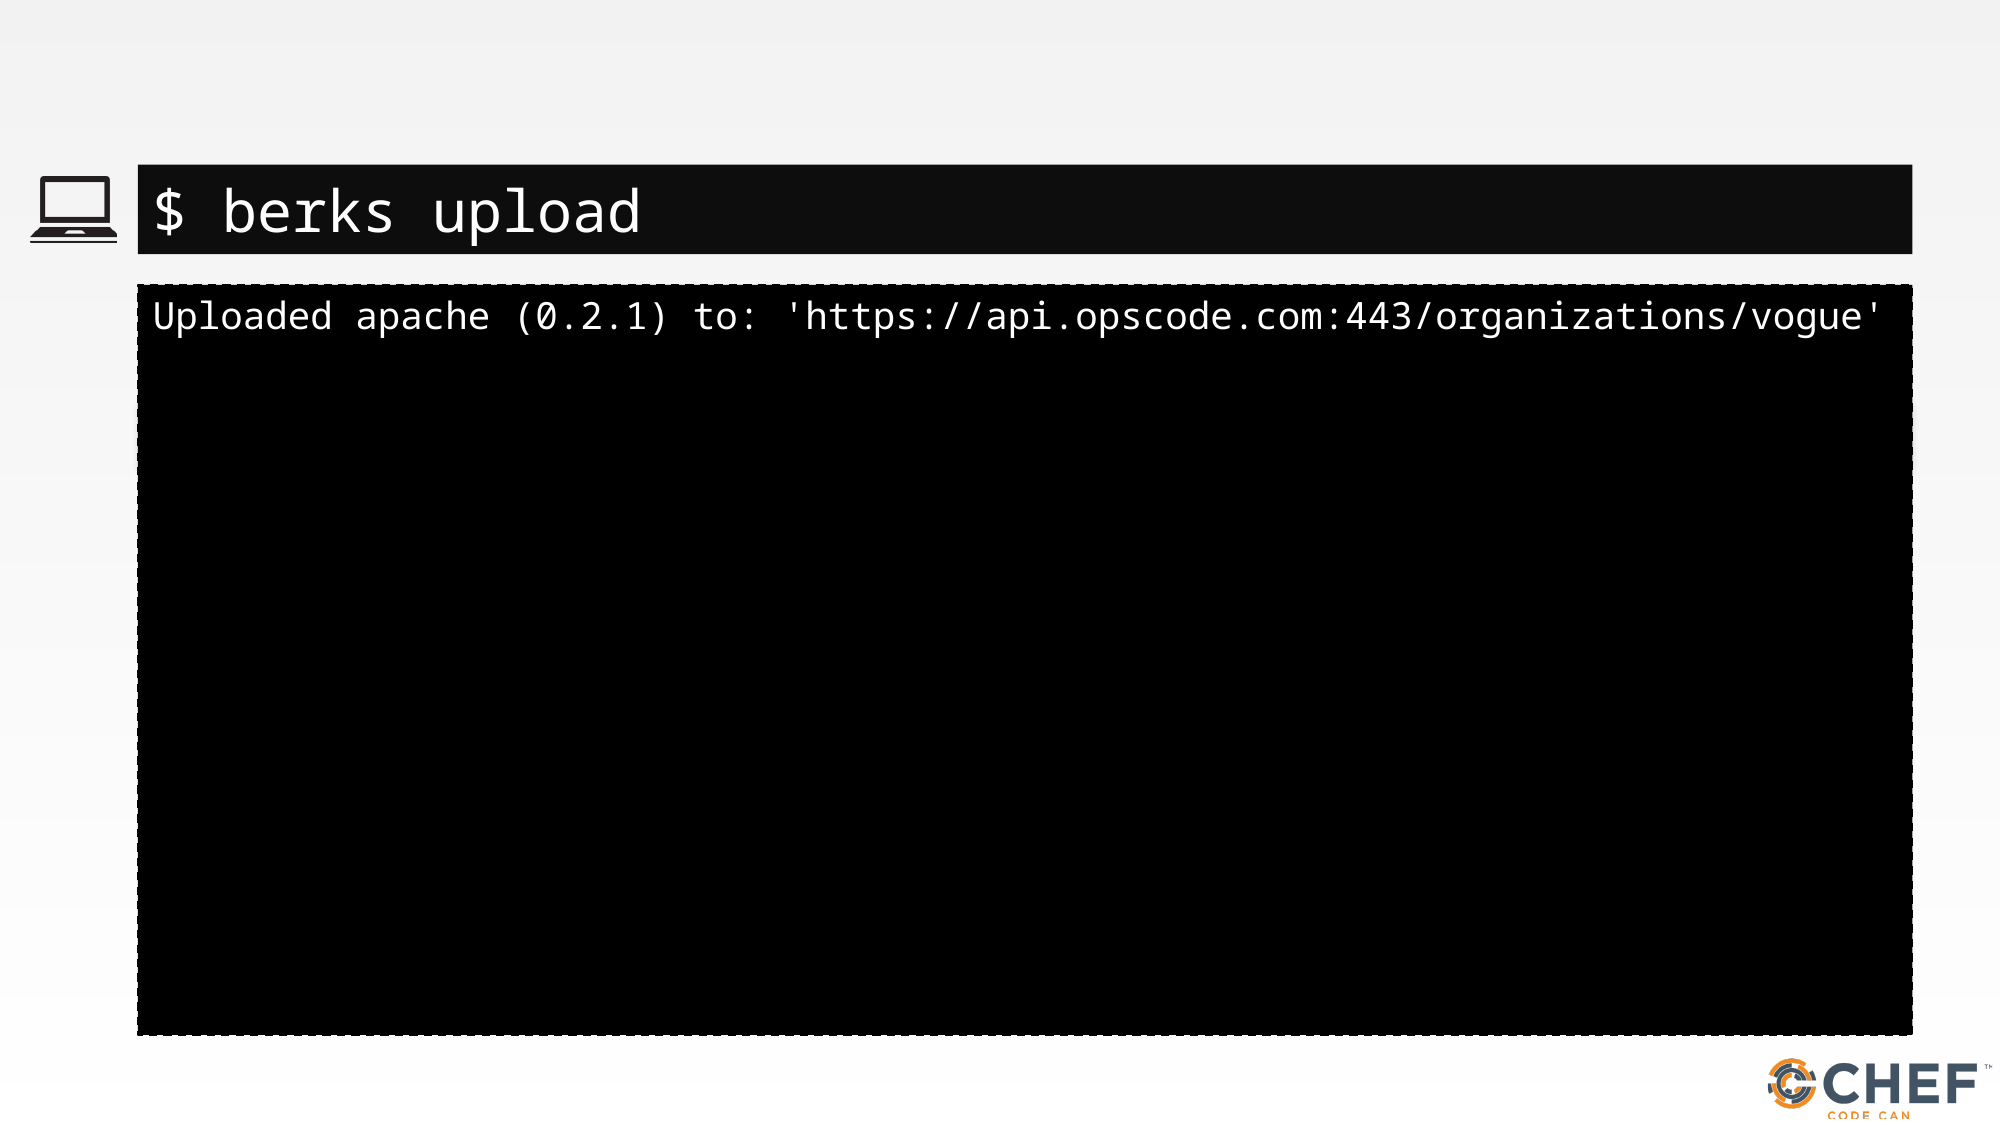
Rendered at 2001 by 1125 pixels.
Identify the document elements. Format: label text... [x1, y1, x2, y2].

list $ berks upload [137, 164, 1913, 255]
list Uploaded apache (0.2.1) to: 'https://api.opscode.com:443/organizations/vogue' [137, 284, 1913, 1036]
